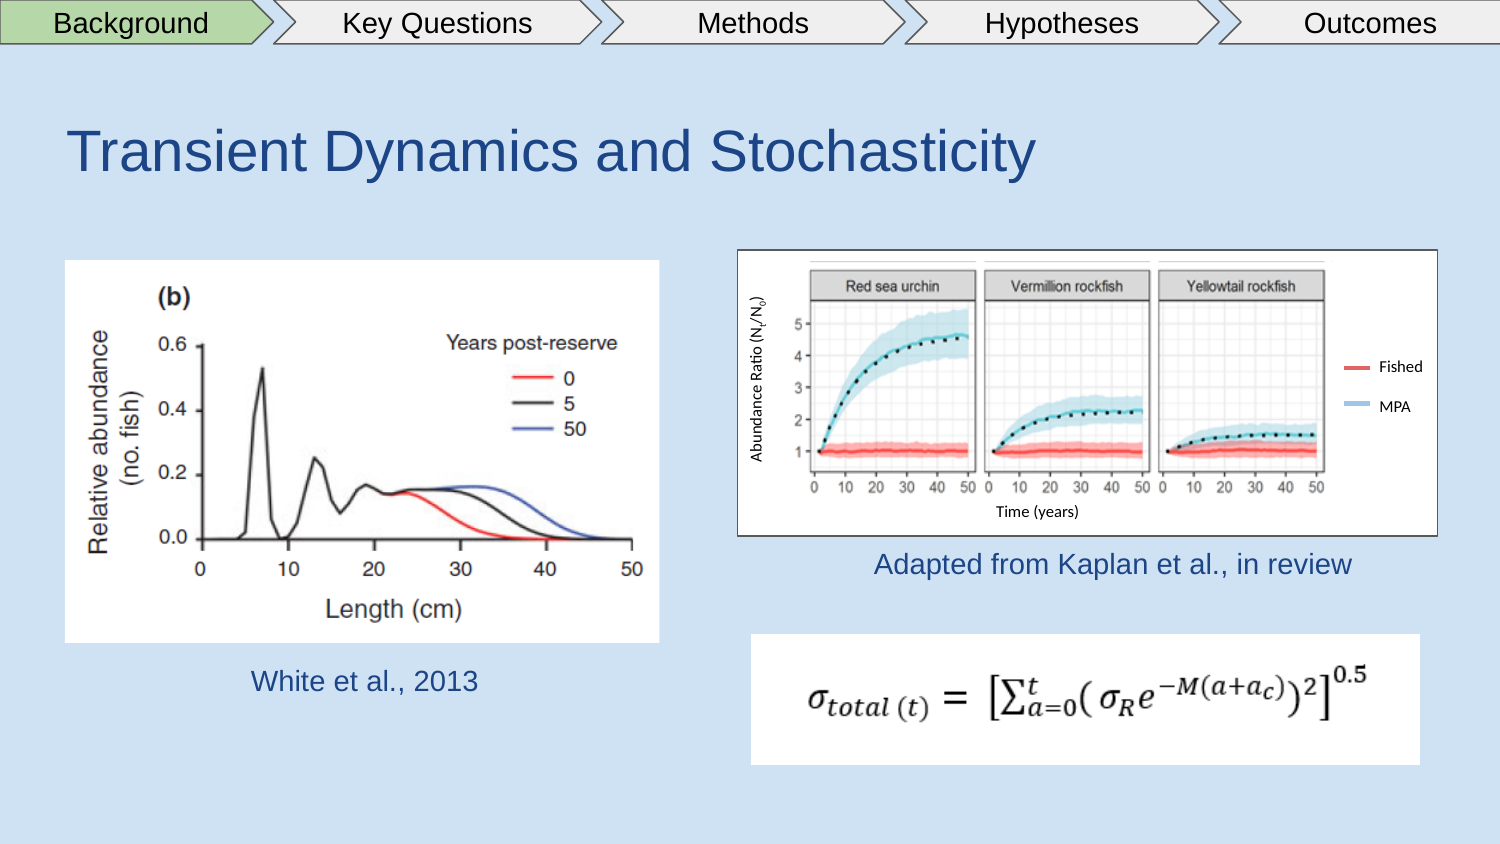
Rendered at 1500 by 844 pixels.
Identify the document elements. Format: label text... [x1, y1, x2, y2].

picture [750, 634, 1420, 765]
picture [64, 260, 660, 643]
text_box White et al., 2013 [64, 642, 665, 727]
text_box Key Questions [273, 0, 602, 44]
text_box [731, 249, 1444, 537]
text_box Background [0, 0, 274, 44]
text_box Transient Dynamics and Stochasticity [51, 97, 1477, 204]
text_box Methods [601, 0, 906, 44]
text_box Hypotheses [905, 0, 1220, 44]
text_box Adapted from Kaplan et al., in review [816, 546, 1411, 583]
text_box Outcomes [1219, 0, 1500, 44]
